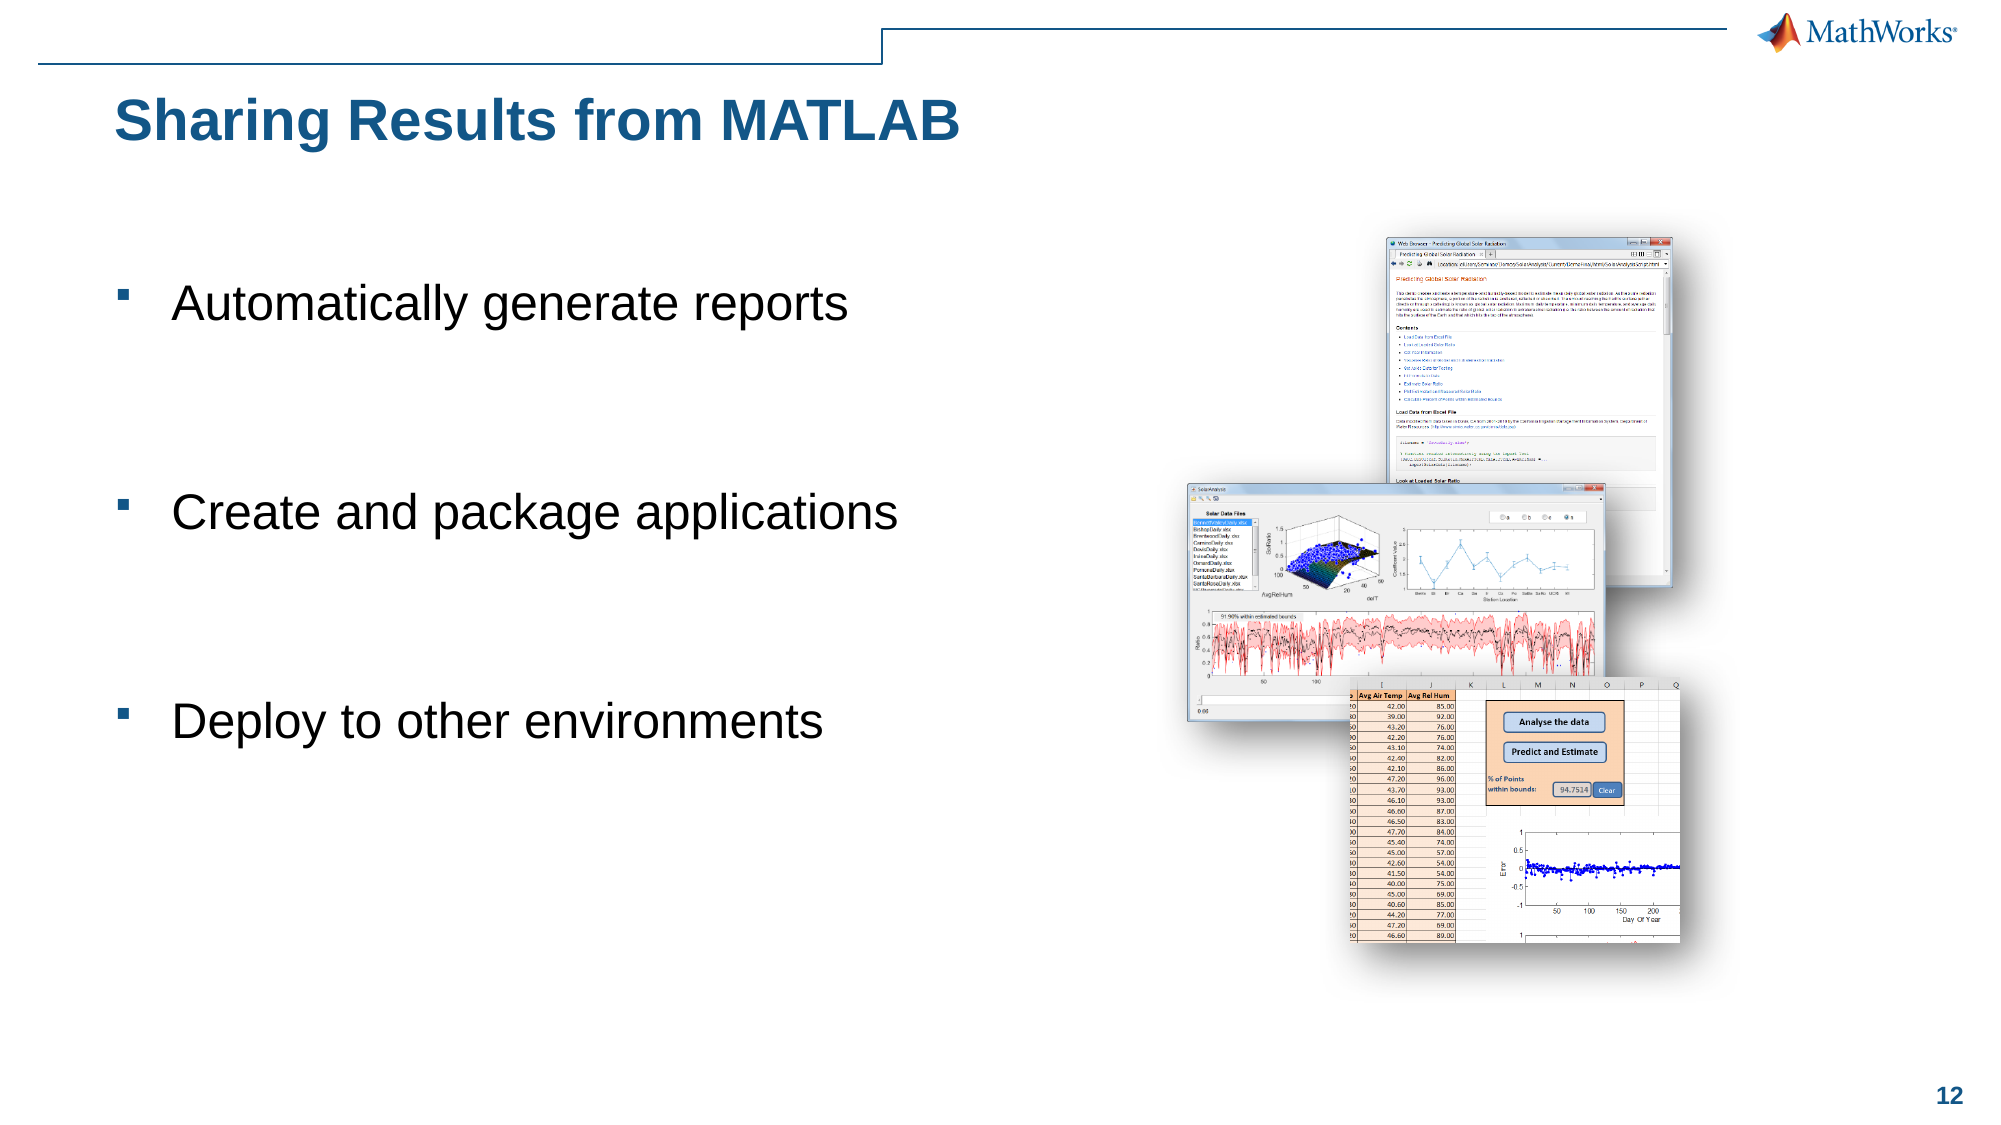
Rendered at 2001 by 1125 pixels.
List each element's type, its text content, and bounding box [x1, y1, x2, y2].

list Automatically generate reports Create and package applications Deploy to other environments [99, 262, 1867, 1025]
picture [1751, 3, 1970, 63]
picture [1187, 237, 1680, 944]
title Sharing Results from MATLAB [99, 75, 1867, 238]
